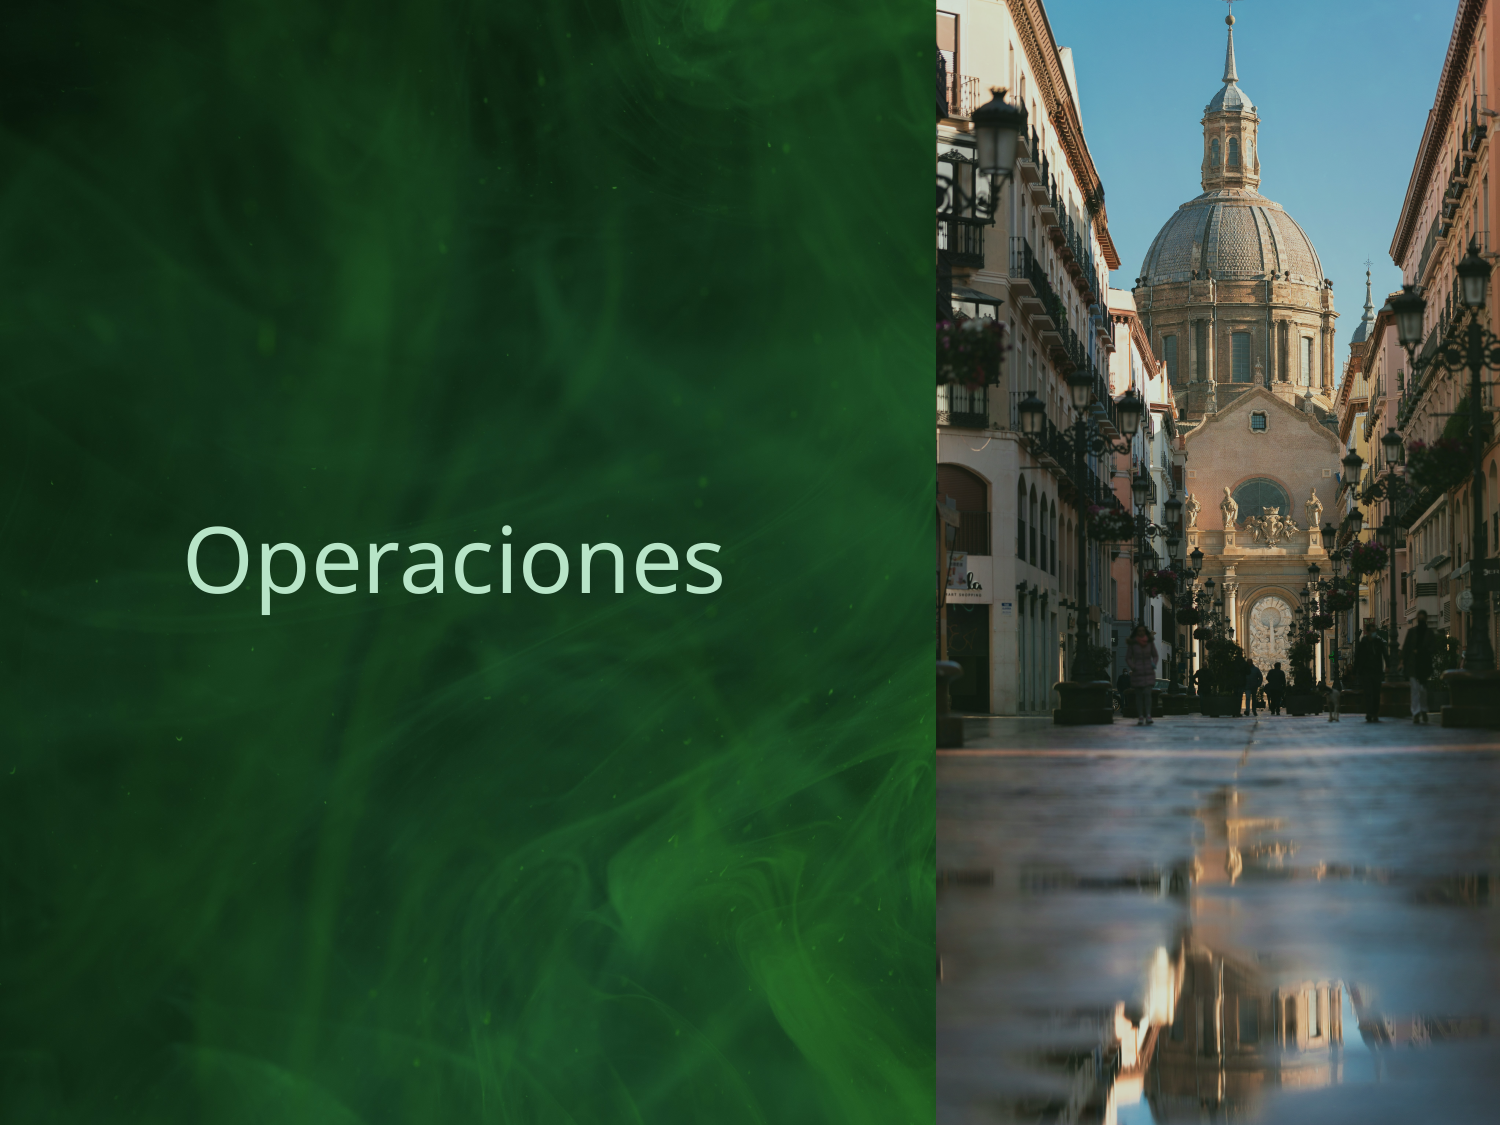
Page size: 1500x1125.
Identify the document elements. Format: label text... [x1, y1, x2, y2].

picture [0, 0, 1500, 1125]
list Operaciones [167, 472, 775, 653]
